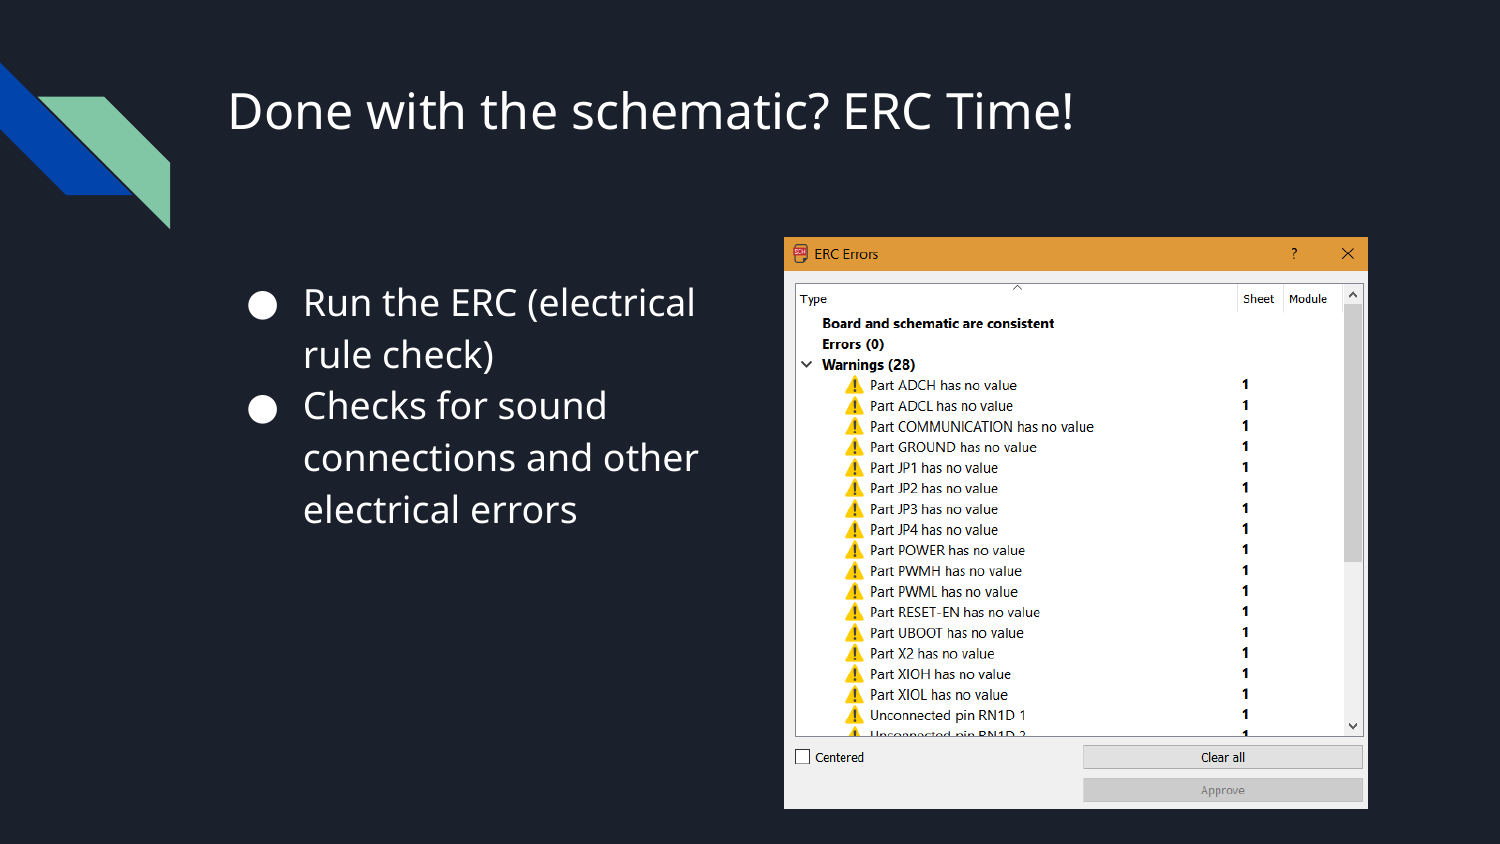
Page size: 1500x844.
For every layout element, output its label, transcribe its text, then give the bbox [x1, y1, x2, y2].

list Run the ERC (electrical rule check) Checks for sound connections and other electrical errors [212, 257, 754, 795]
picture [784, 237, 1368, 810]
title Done with the schematic? ERC Time! [212, 64, 1368, 215]
